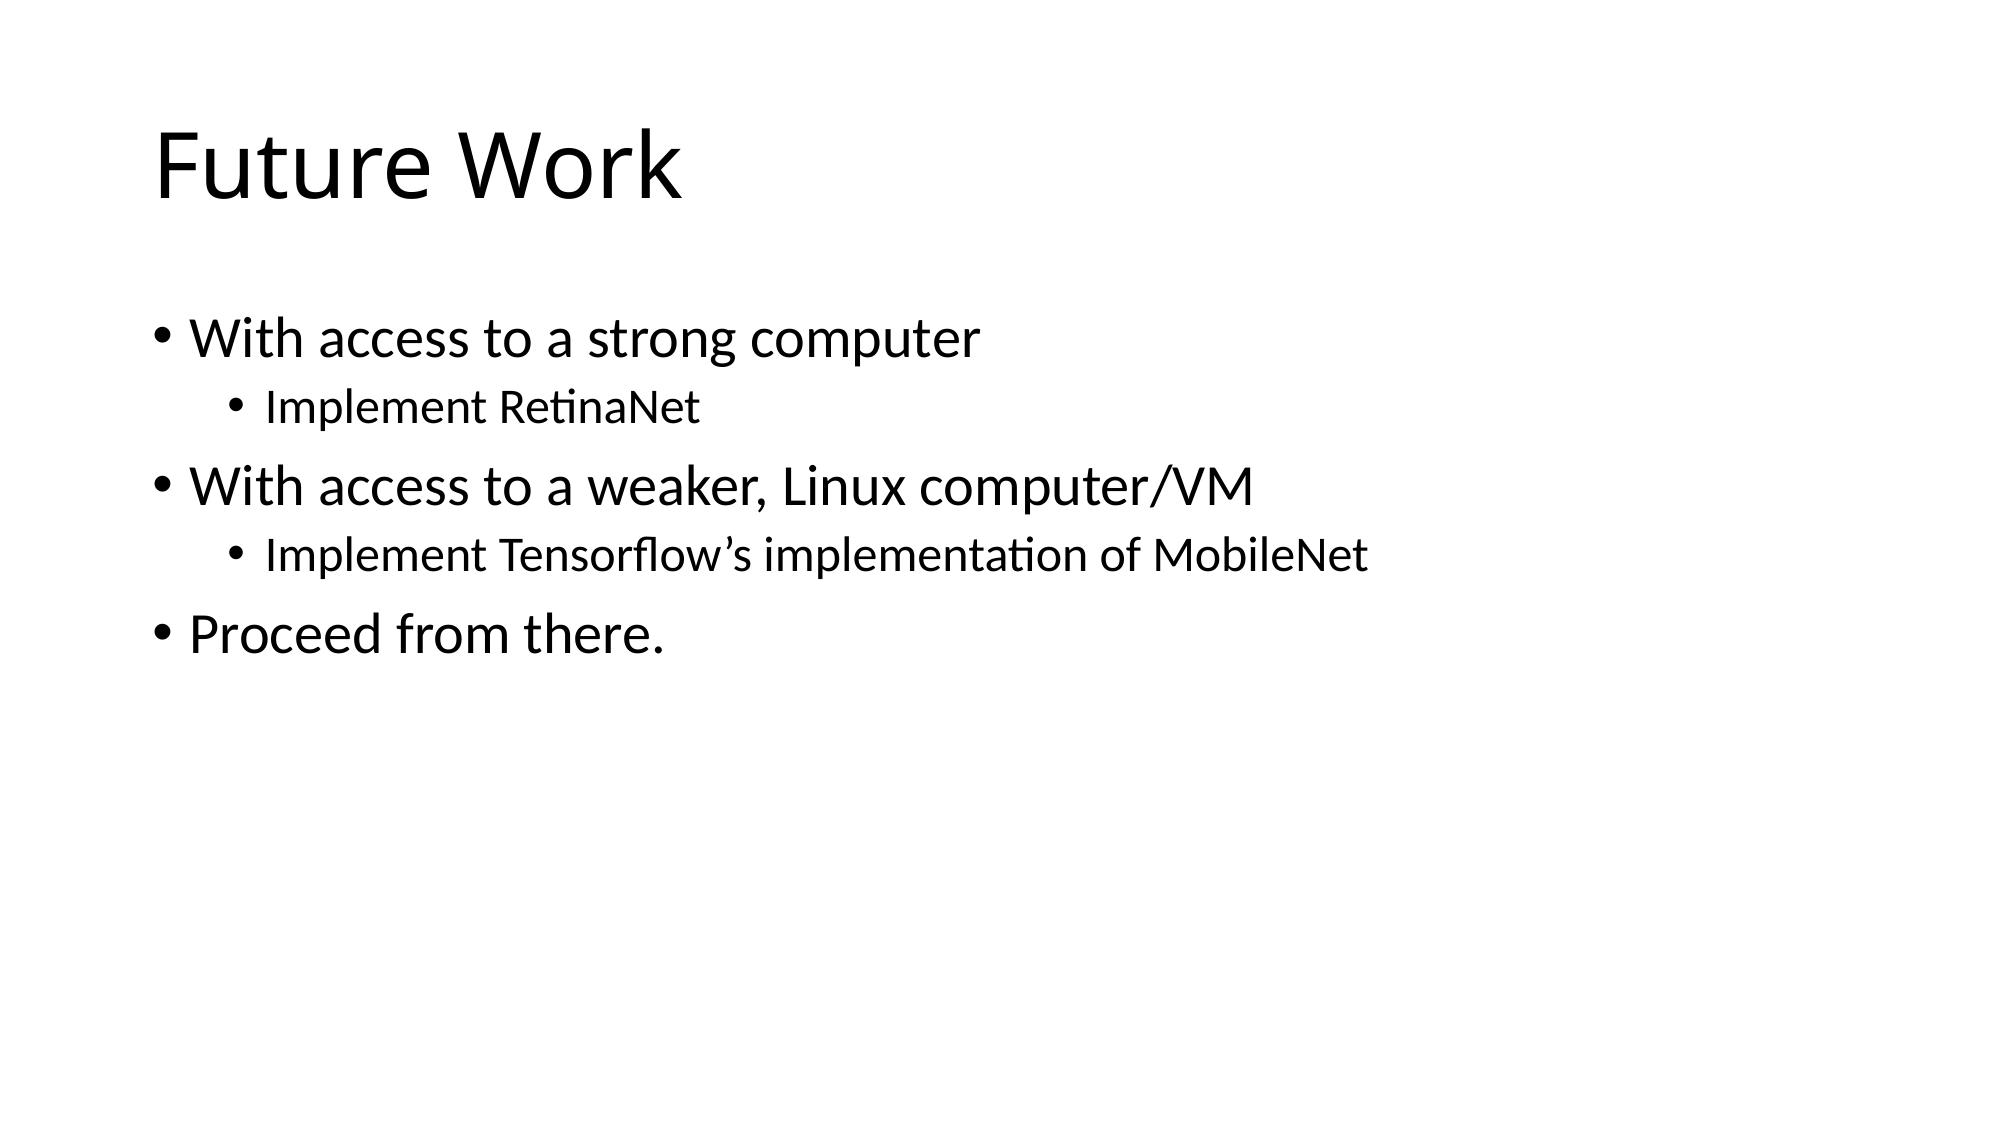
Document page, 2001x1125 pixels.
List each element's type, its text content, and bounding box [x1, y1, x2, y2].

list With access to a strong computer Implement RetinaNet With access to a weaker, Linux computer/VM Implement Tensorflow’s implementation of MobileNet Proceed from there. [137, 299, 1863, 1014]
title Future Work [137, 59, 1863, 278]
